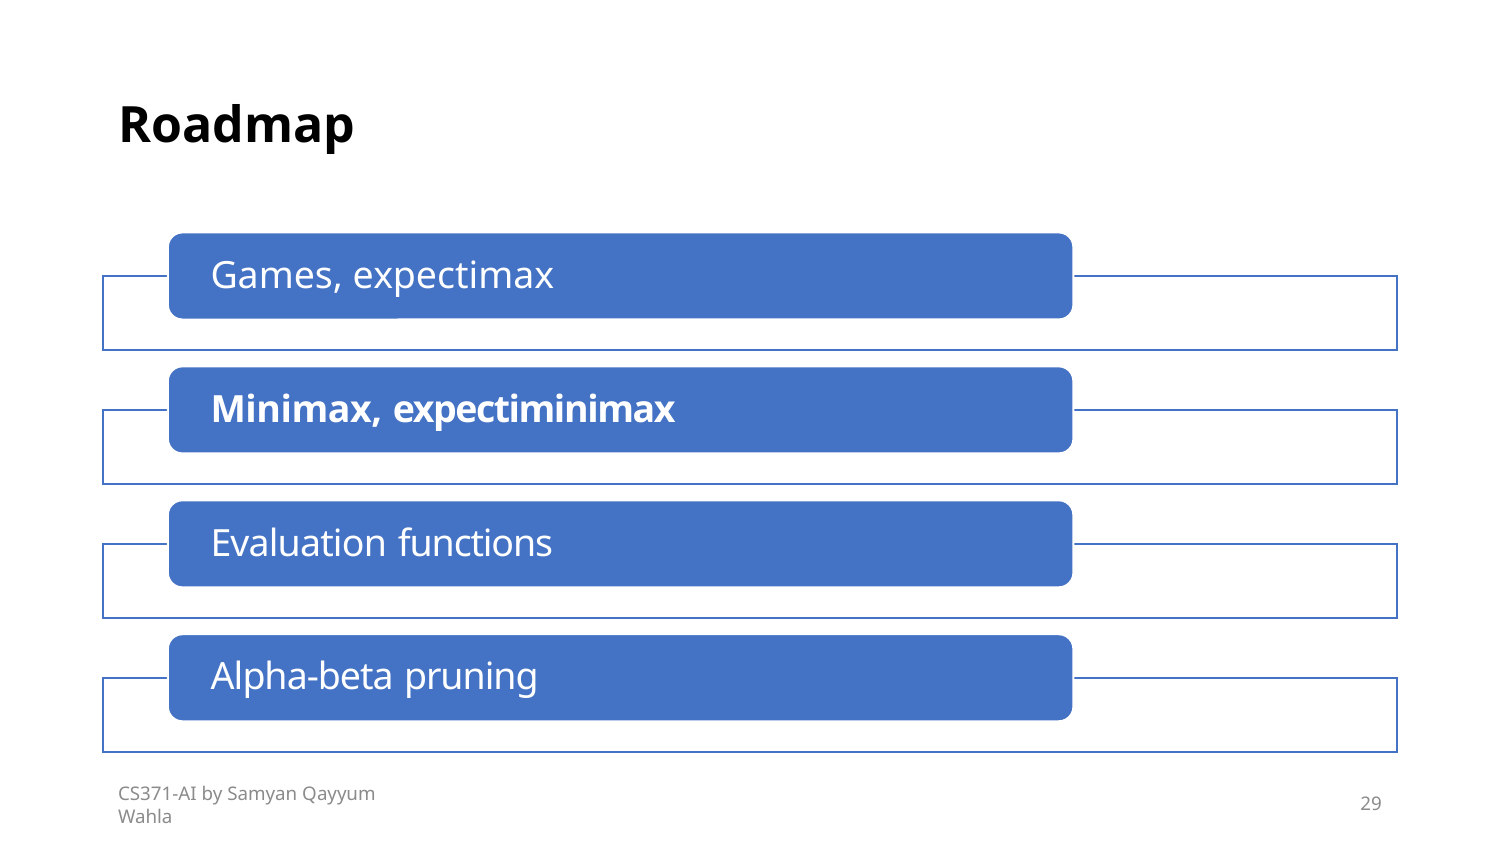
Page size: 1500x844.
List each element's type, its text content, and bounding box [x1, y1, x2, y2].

slide_number 29 [1059, 782, 1397, 827]
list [103, 224, 1397, 760]
slide_number CS371-AI by Samyan Qayyum Wahla [103, 782, 441, 827]
title Roadmap [103, 44, 1397, 208]
